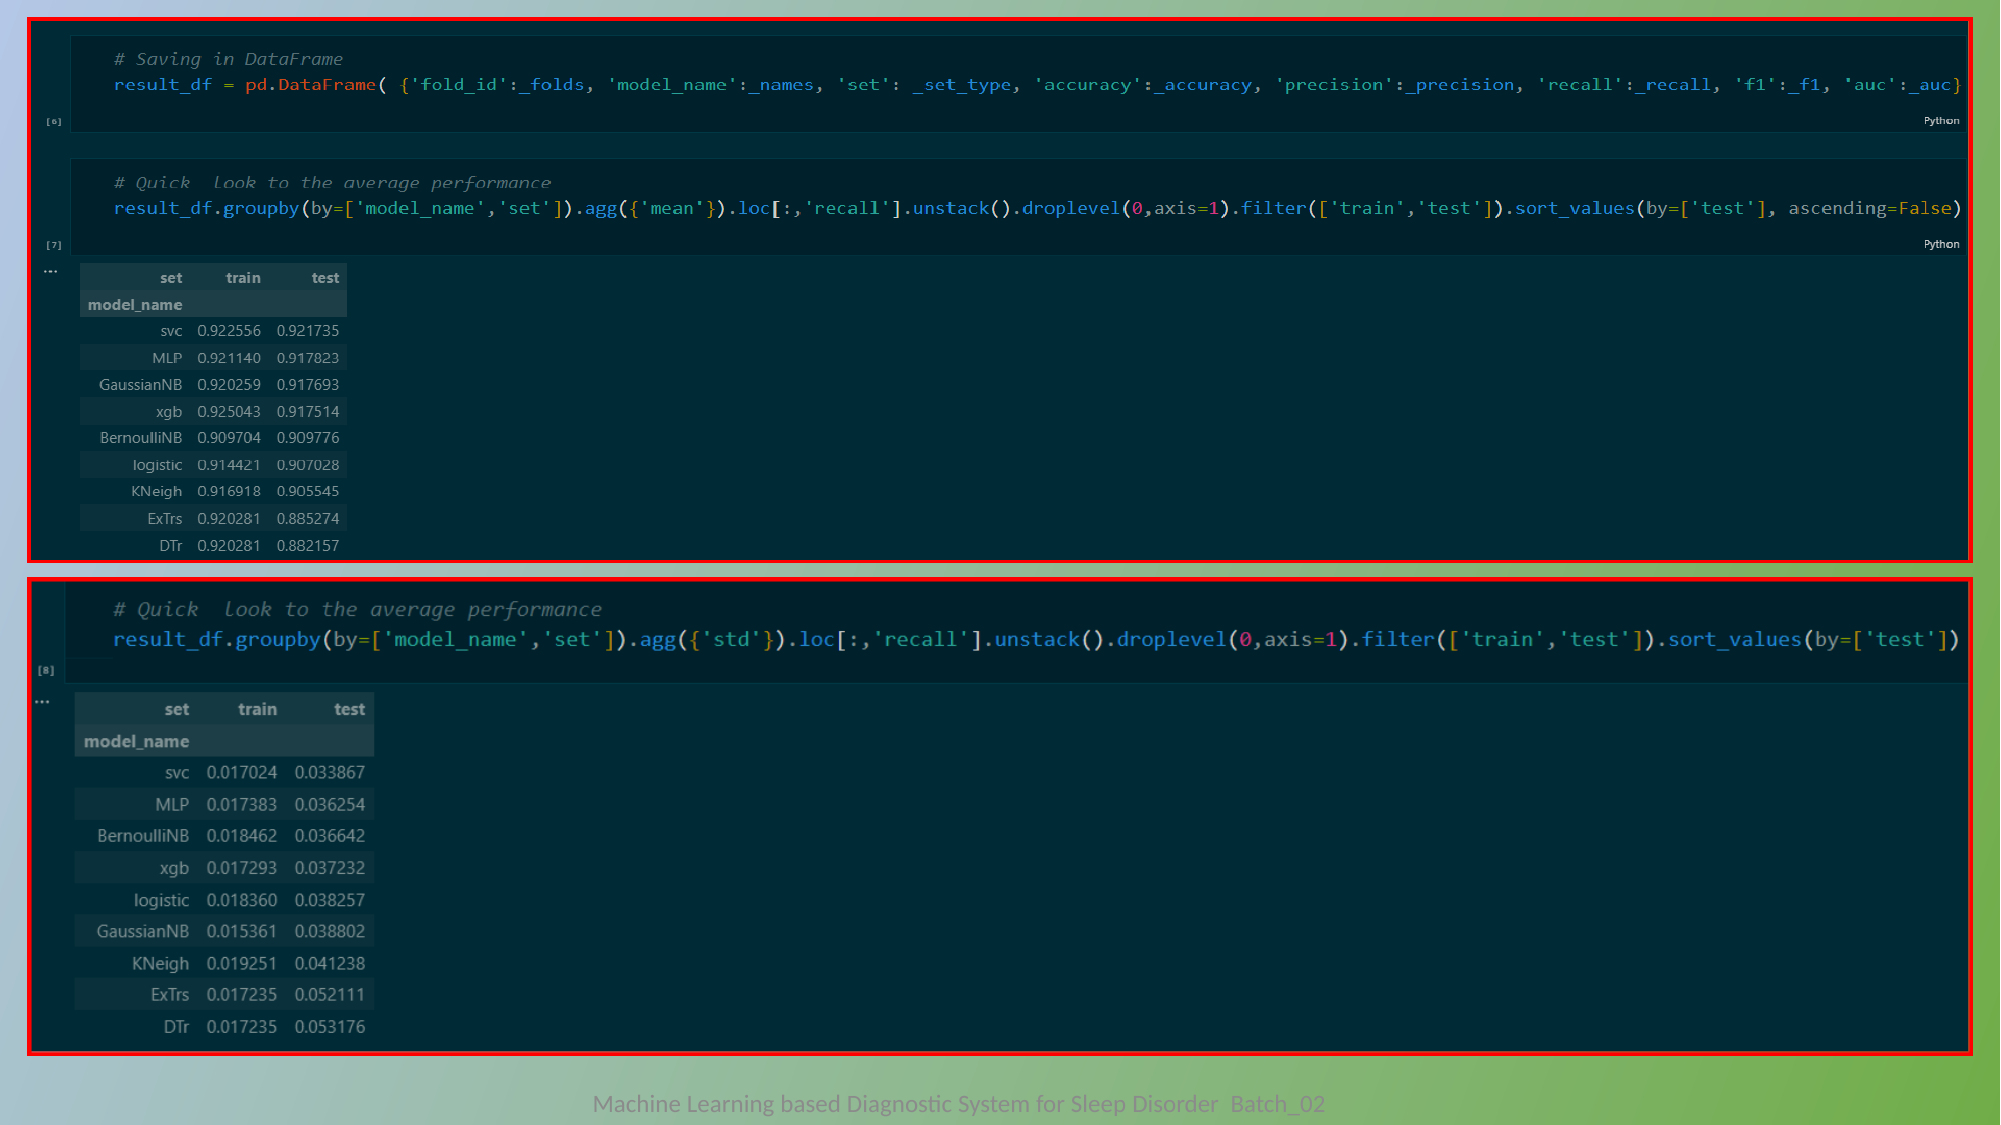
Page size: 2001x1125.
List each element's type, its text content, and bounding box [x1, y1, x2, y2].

footer Machine Learning based Diagnostic System for Sleep Disorder Batch_02 [486, 1079, 1432, 1125]
picture [27, 17, 1973, 563]
picture [27, 577, 1973, 1056]
